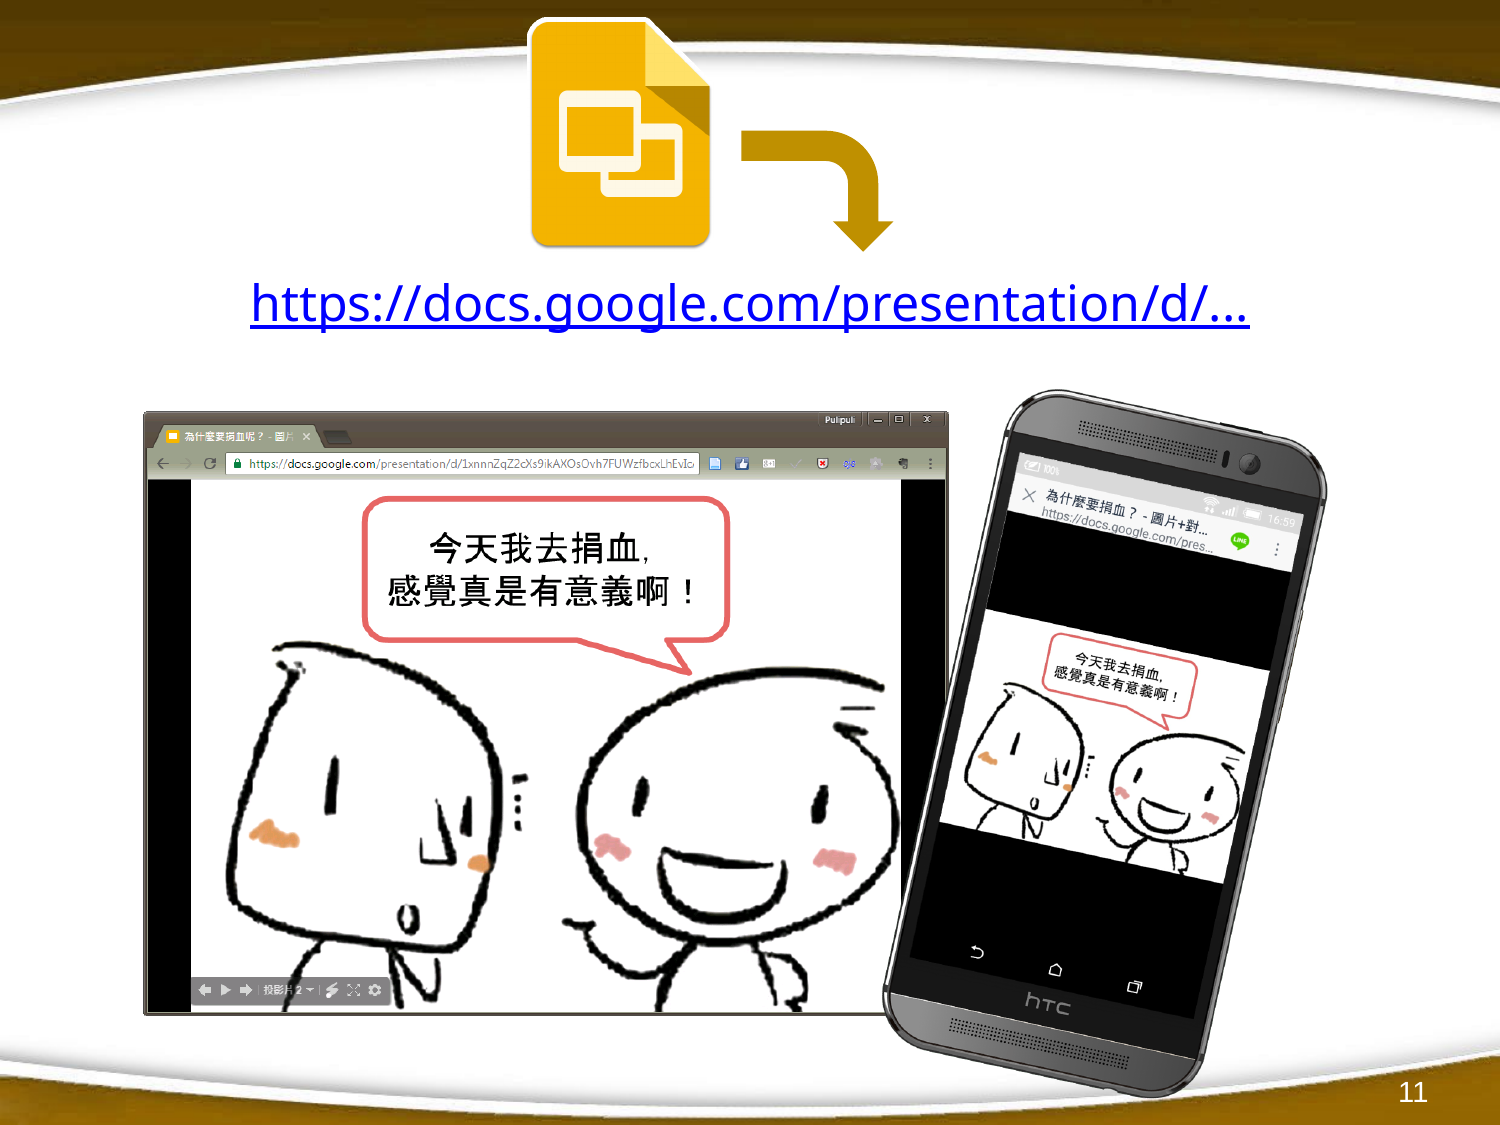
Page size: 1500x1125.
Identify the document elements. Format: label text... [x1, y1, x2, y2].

subtitle https://docs.google.com/presentation/d/... [51, 244, 1449, 349]
text_box [741, 130, 894, 252]
slide_number ‹#› [1383, 1056, 1500, 1125]
picture [0, 0, 1500, 1125]
